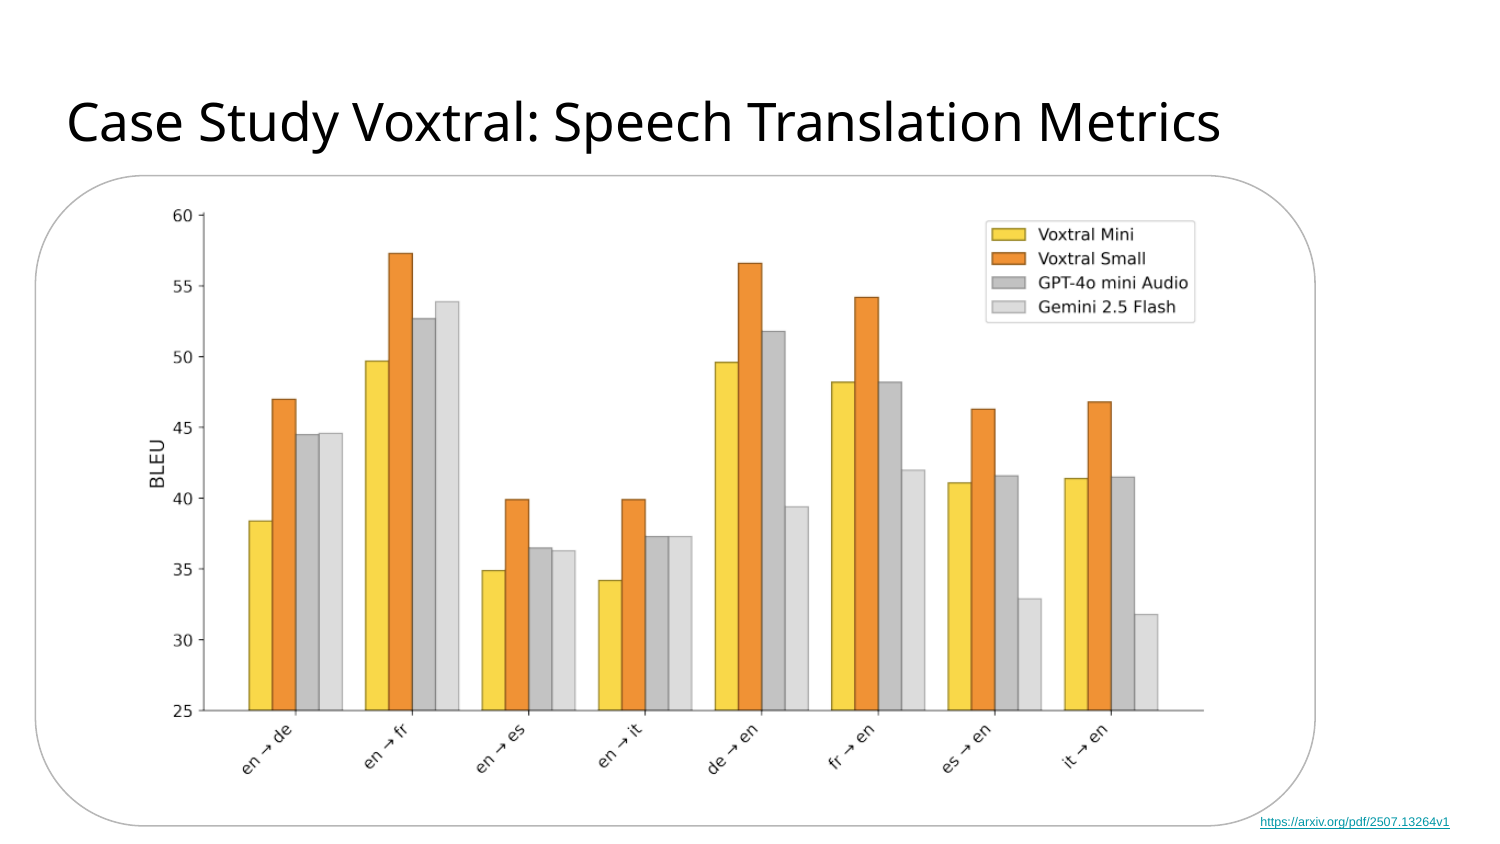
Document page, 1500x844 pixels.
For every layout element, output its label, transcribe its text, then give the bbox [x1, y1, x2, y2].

picture [118, 195, 1215, 786]
title Case Study Voxtral: Speech Translation Metrics [51, 72, 1449, 167]
text_box [35, 175, 1316, 826]
text_box https://arxiv.org/pdf/2507.13264v1 [1245, 800, 1476, 828]
